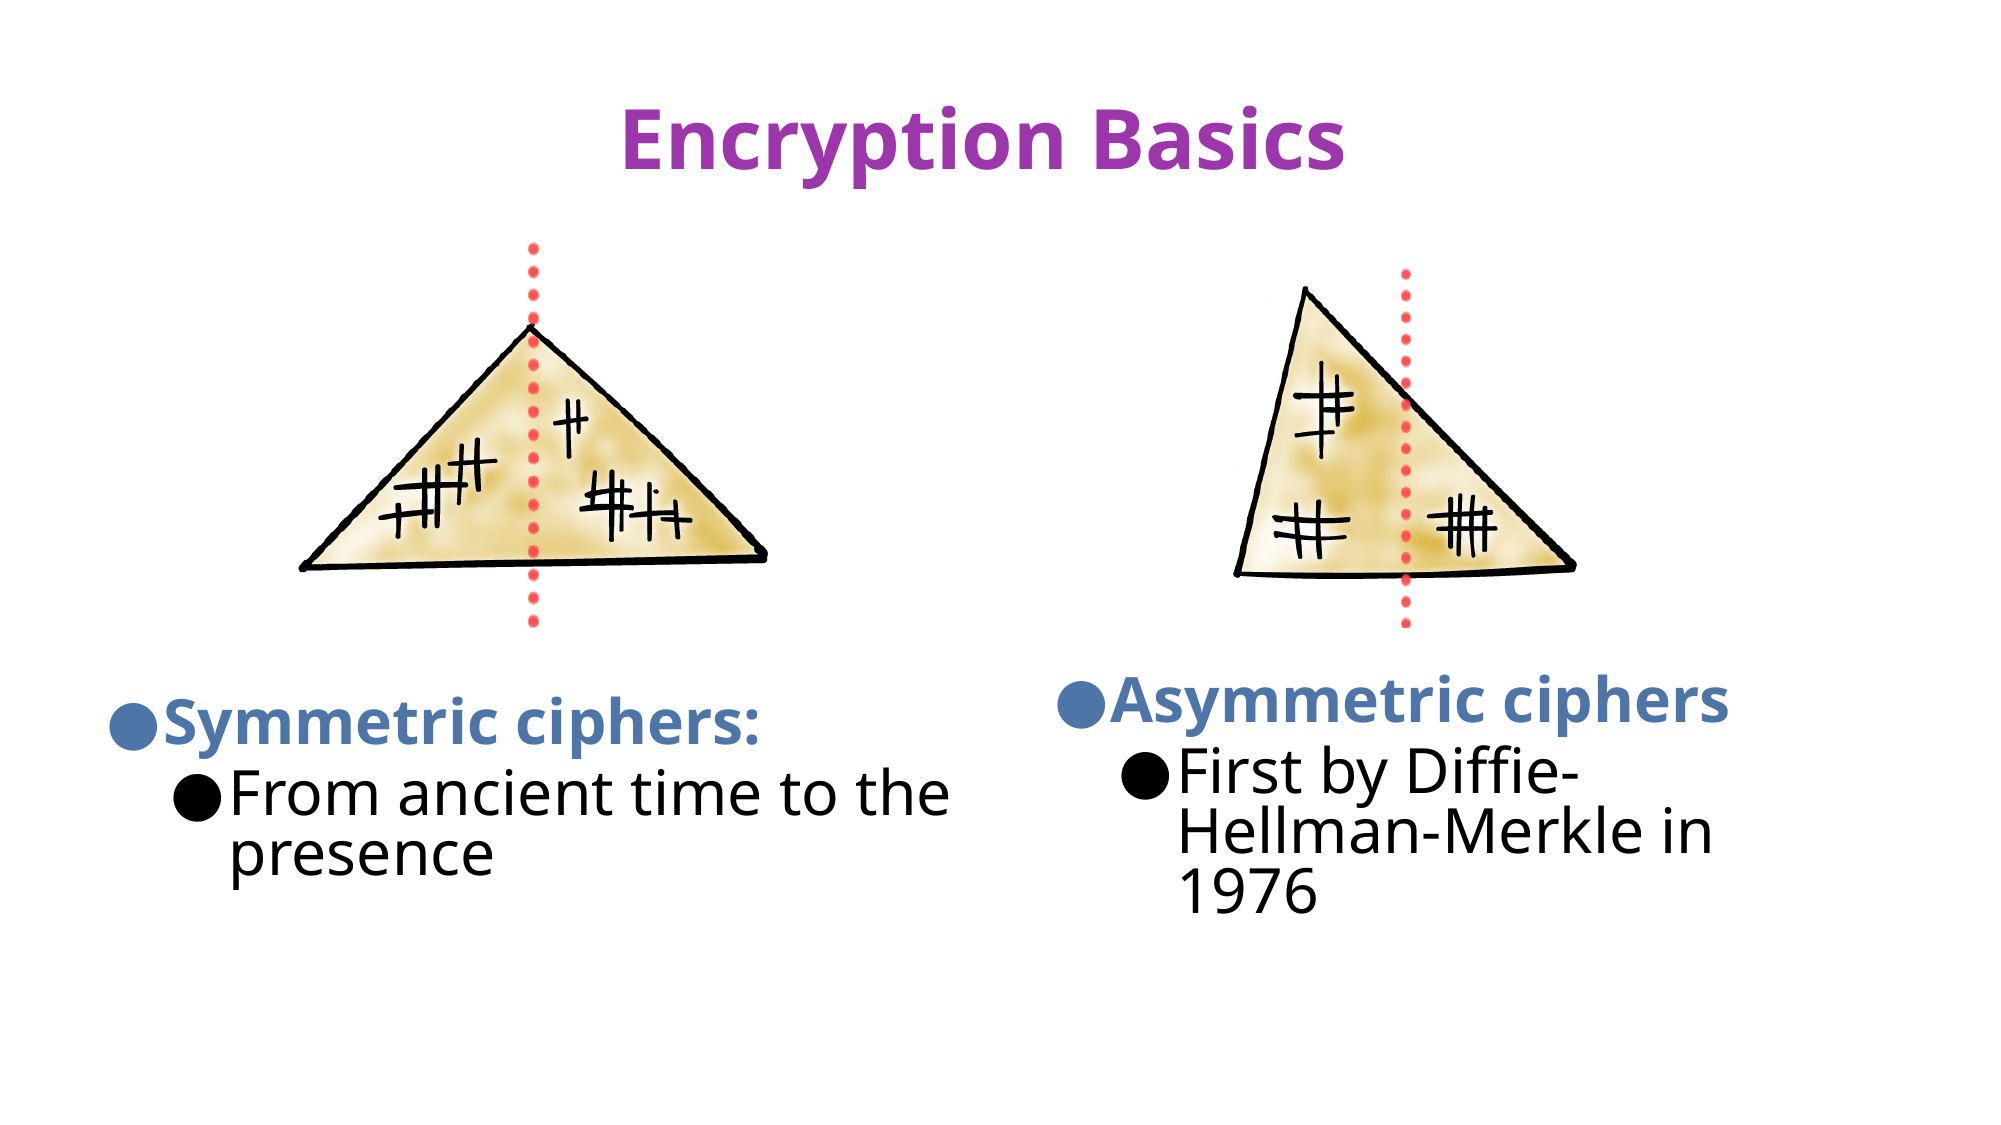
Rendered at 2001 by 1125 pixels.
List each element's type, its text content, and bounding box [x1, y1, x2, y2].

text_box Asymmetric ciphers First by Diffie- Hellman-Merkle in 1976 [1039, 553, 1886, 1046]
picture [298, 242, 769, 628]
title Encryption Basics [133, 17, 1834, 206]
text_box Symmetric ciphers: From ancient time to the presence [91, 566, 1041, 1059]
picture [1232, 266, 1577, 628]
